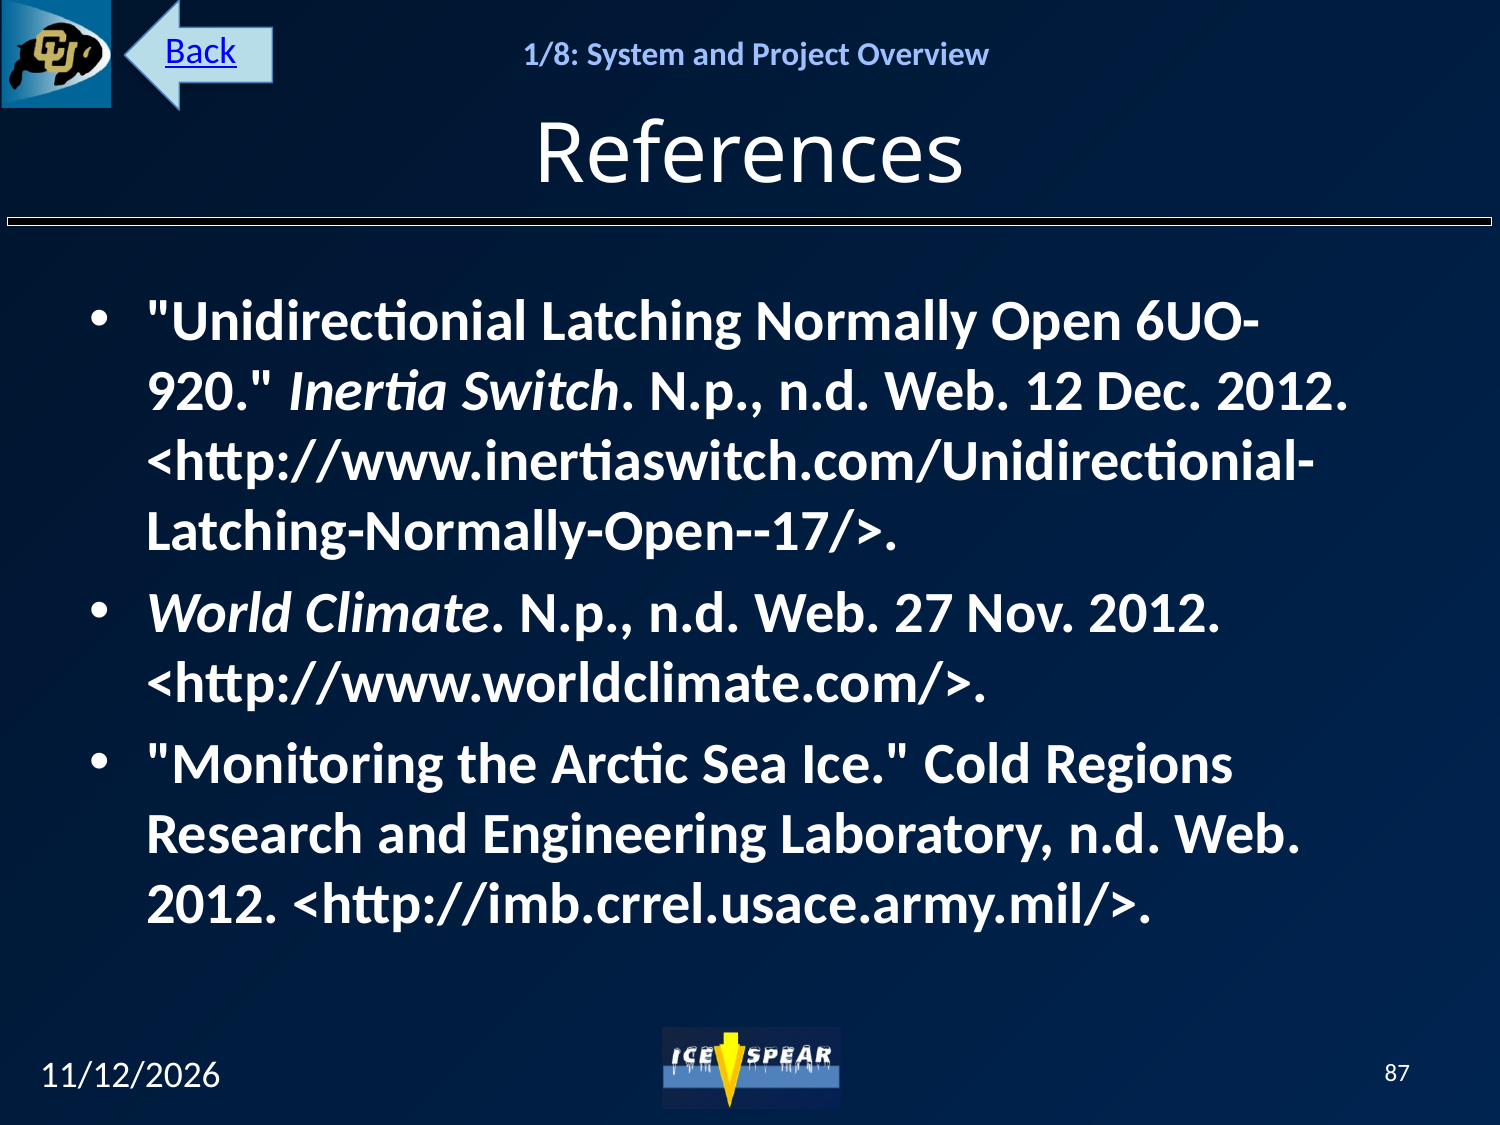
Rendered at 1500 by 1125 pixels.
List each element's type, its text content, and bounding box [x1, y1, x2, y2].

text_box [124, 0, 273, 111]
list "Unidirectionial Latching Normally Open 6UO-920." Inertia Switch. N.p., n.d. Web. 12 Dec. 2012. <http://www.inertiaswitch.com/Unidirectionial-Latching-Normally-Open--17/>. World Climate. N.p., n.d. Web. 27 Nov. 2012. <http://www.worldclimate.com/>. "Monitoring the Arctic Sea Ice." Cold Regions Research and Engineering Laboratory, n.d. Web. 2012. <http://imb.crrel.usace.army.mil/>. [75, 275, 1425, 975]
slide_number 87 [1362, 1042, 1425, 1100]
title References [131, 82, 1369, 216]
picture [662, 1027, 841, 1109]
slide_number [24, 1042, 375, 1103]
picture [10, 3, 111, 100]
